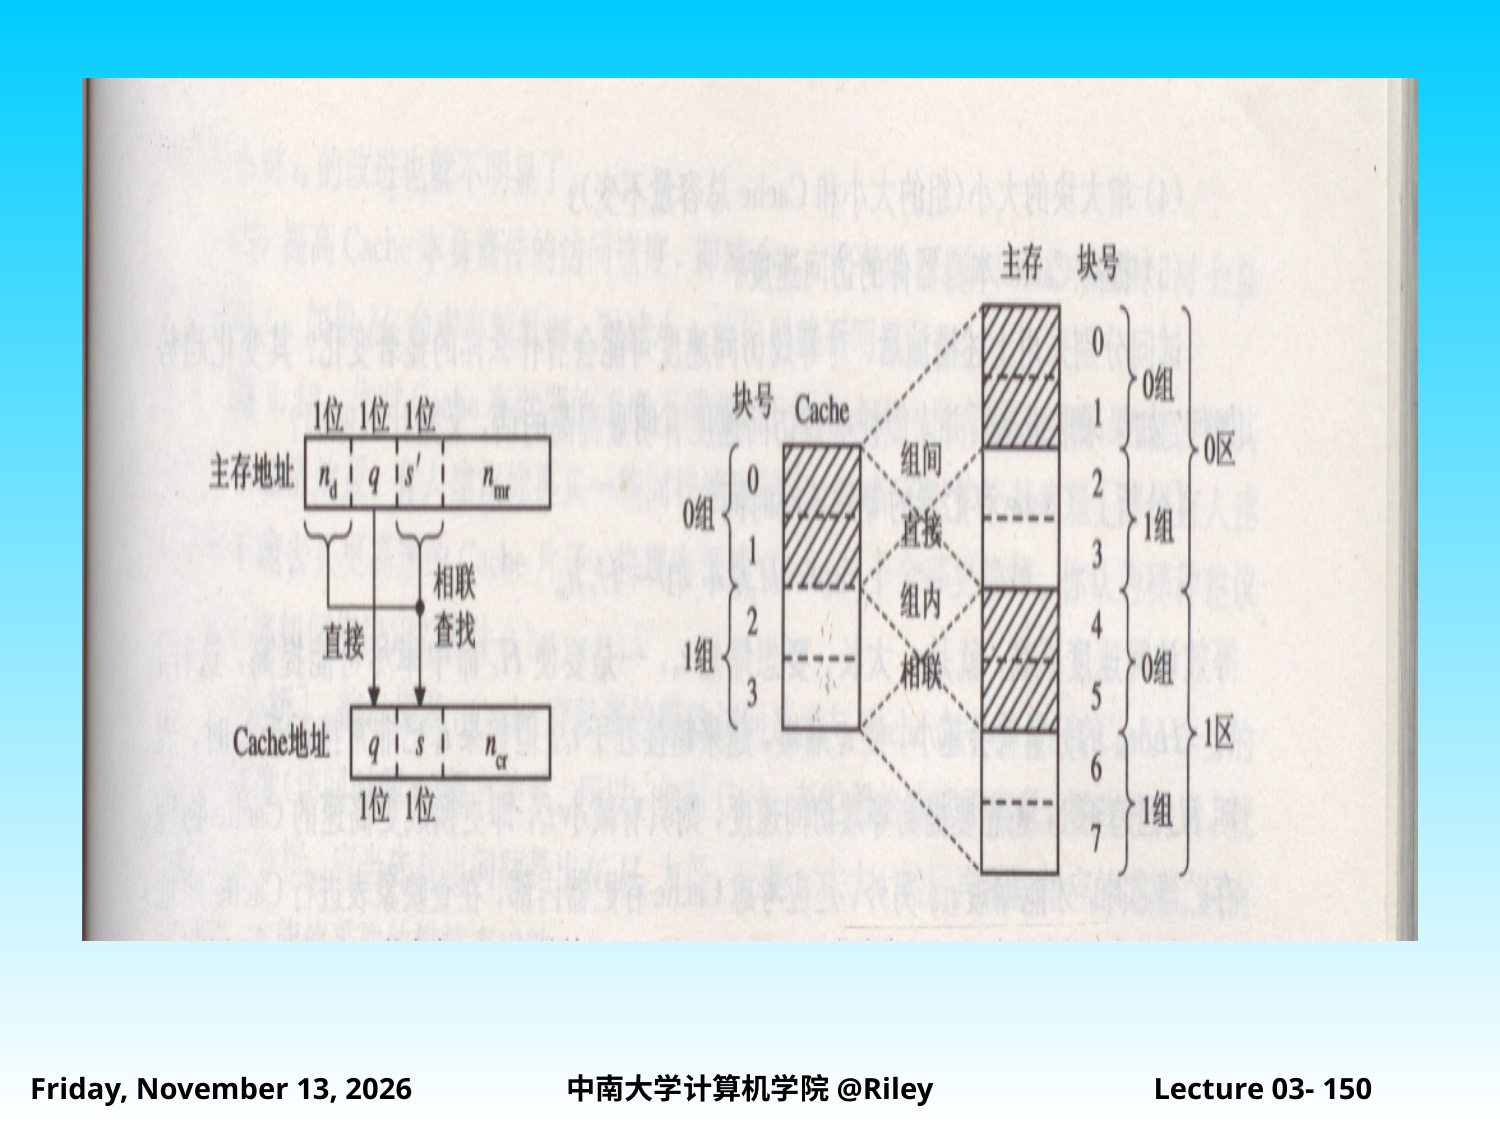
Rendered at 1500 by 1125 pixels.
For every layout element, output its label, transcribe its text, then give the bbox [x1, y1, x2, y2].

footer 中南大学计算机学院@Riley [512, 1062, 988, 1125]
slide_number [0, 1062, 444, 1125]
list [82, 77, 1418, 941]
slide_number Lecture 03- 150 [1074, 1062, 1388, 1125]
